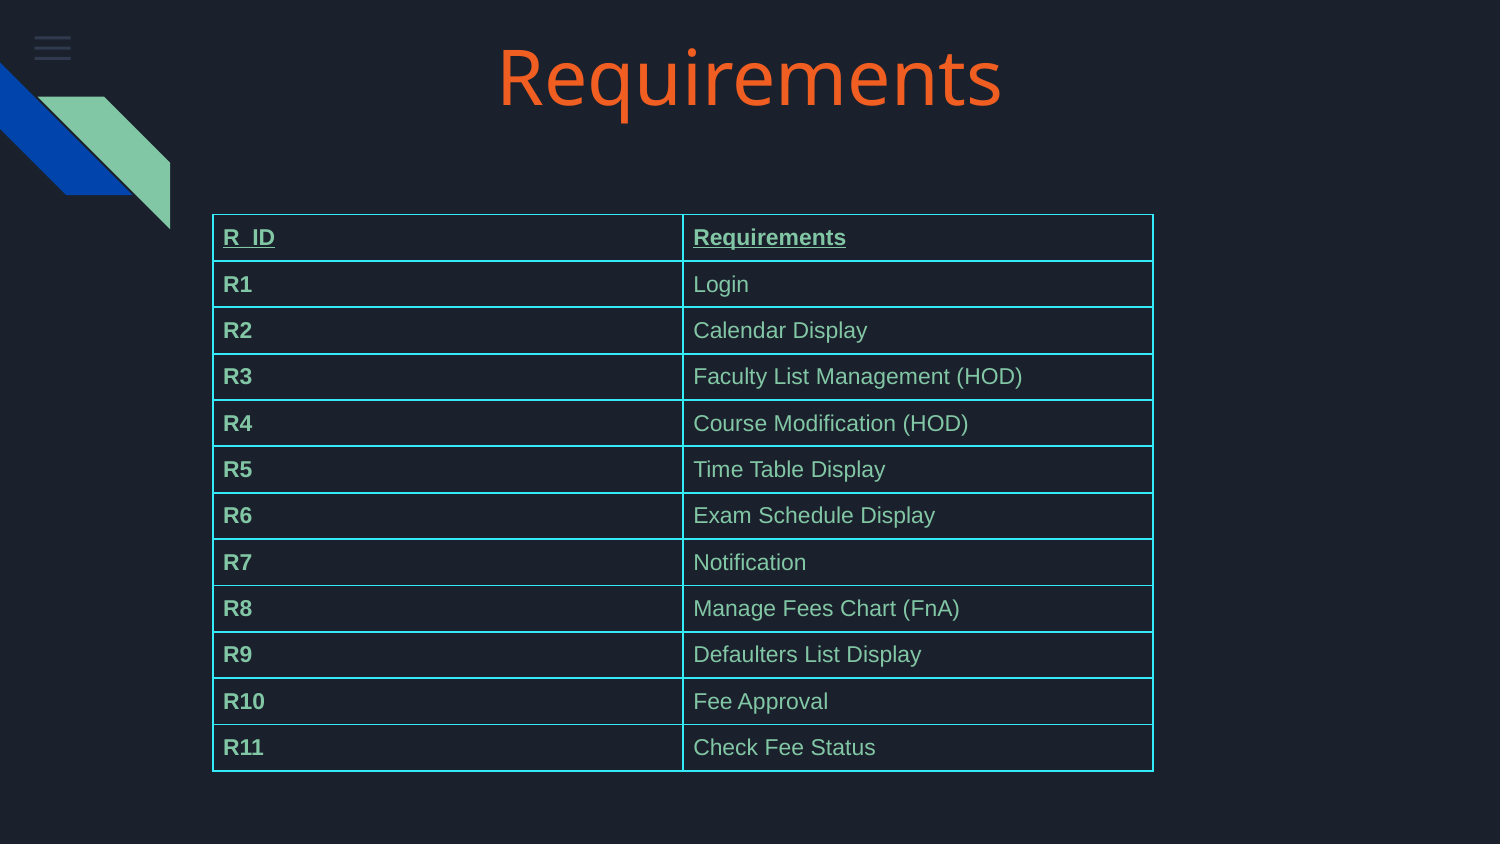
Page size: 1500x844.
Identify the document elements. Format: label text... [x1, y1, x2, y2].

table_cell R4 [214, 401, 682, 445]
table_cell R7 [214, 540, 682, 585]
table_cell R11 [214, 725, 682, 770]
table_cell Faculty List Management (HOD) [684, 355, 1152, 399]
table_cell Exam Schedule Display [684, 494, 1152, 538]
title Requirements [0, 0, 1500, 150]
table_cell R1 [214, 262, 682, 306]
table_cell R3 [214, 355, 682, 399]
table_cell Fee Approval [684, 679, 1152, 724]
table_cell Manage Fees Chart (FnA) [684, 586, 1152, 631]
table_cell Course Modification (HOD) [684, 401, 1152, 445]
table_cell R6 [214, 494, 682, 538]
table_cell Time Table Display [684, 447, 1152, 492]
table_cell R5 [214, 447, 682, 492]
table_cell R8 [214, 586, 682, 631]
table_cell Calendar Display [684, 308, 1152, 353]
table_cell R10 [214, 679, 682, 724]
table_cell Login [684, 262, 1152, 306]
table_cell R9 [214, 633, 682, 677]
table_cell Defaulters List Display [684, 633, 1152, 677]
table_header Requirements [684, 215, 1152, 260]
table_cell R2 [214, 308, 682, 353]
table_header R_ID [214, 215, 682, 260]
table_cell Check Fee Status [684, 725, 1152, 770]
table_cell Notification [684, 540, 1152, 585]
